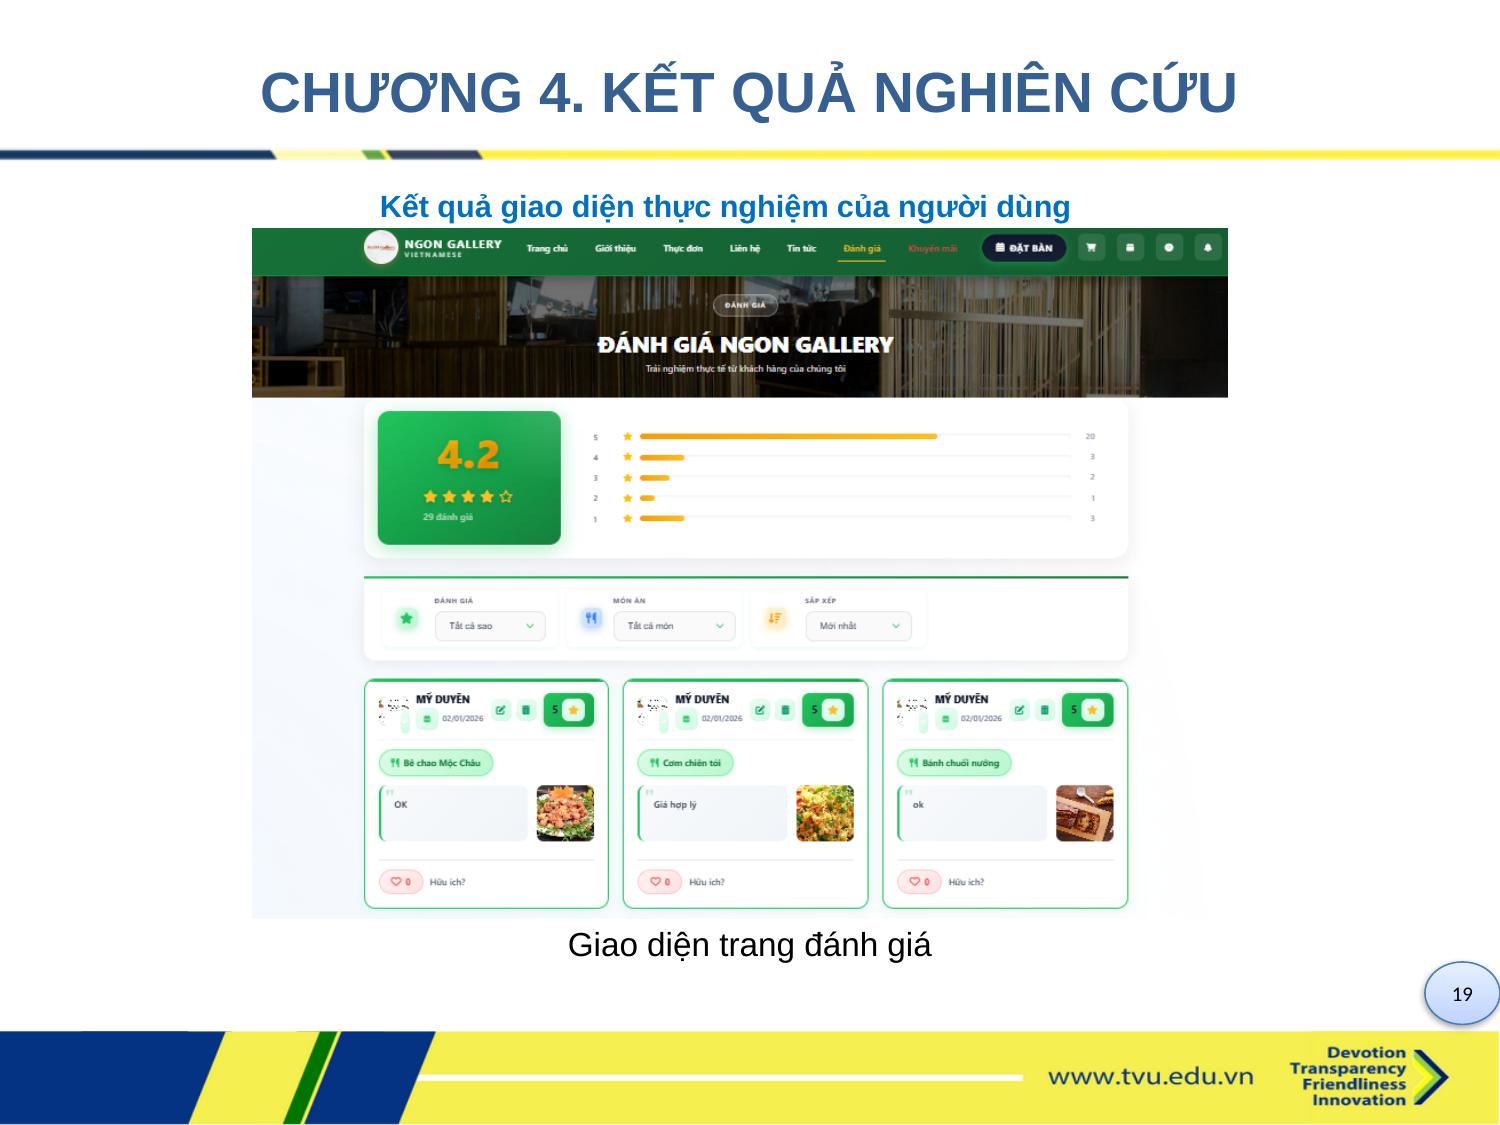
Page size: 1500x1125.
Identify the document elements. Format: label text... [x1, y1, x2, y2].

picture [0, 147, 1500, 162]
text_box Kết quả giao diện thực nghiệm của người dùng [364, 161, 1106, 226]
title CHƯƠNG 4. KẾT QUẢ NGHIÊN CỨU [75, 48, 1425, 132]
text_box Giao diện trang đánh giá [388, 927, 1112, 979]
picture [251, 228, 1228, 919]
text_box 19 [1424, 961, 1500, 1026]
picture [0, 1031, 1500, 1125]
